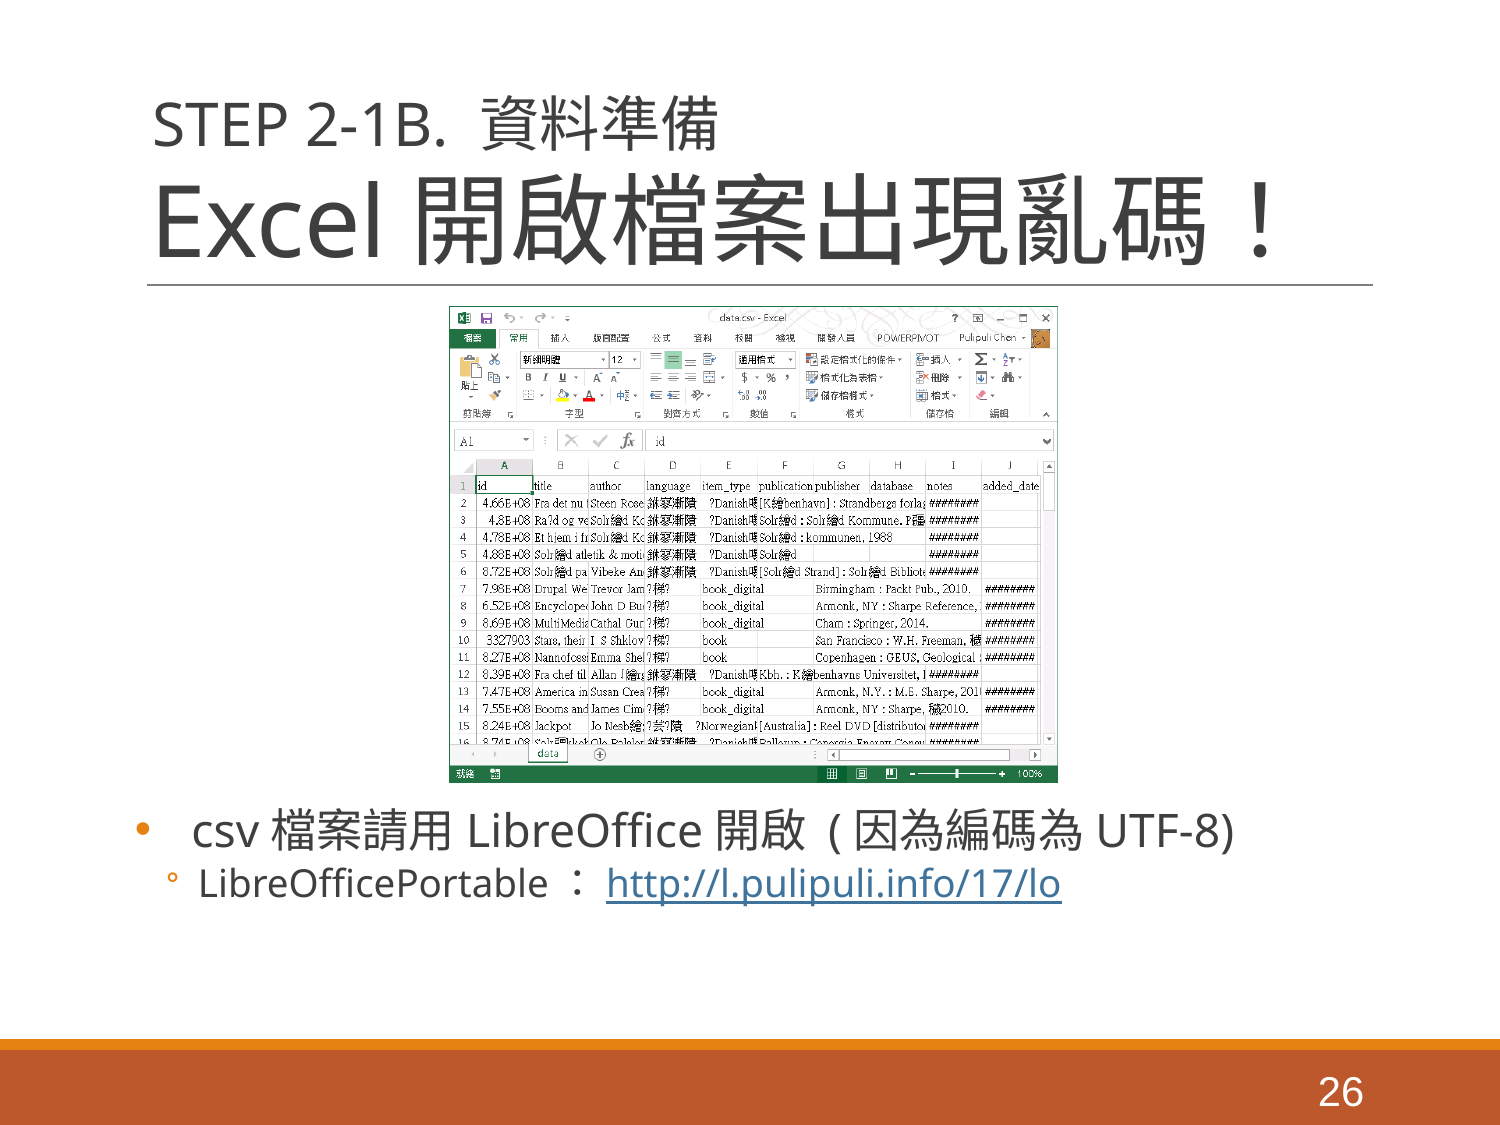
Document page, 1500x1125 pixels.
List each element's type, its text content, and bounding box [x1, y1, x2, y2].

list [449, 306, 1058, 783]
list STEP 2-1B. 資料準備 [134, 46, 1373, 168]
list csv檔案請用LibreOffice開啟 (因為編碼為UTF-8) LibreOfficePortable：http://l.pulipuli.info/17/lo [134, 804, 1429, 963]
slide_number ‹#› [1218, 1059, 1380, 1120]
title Excel開啟檔案出現亂碼！ [135, 168, 1373, 285]
